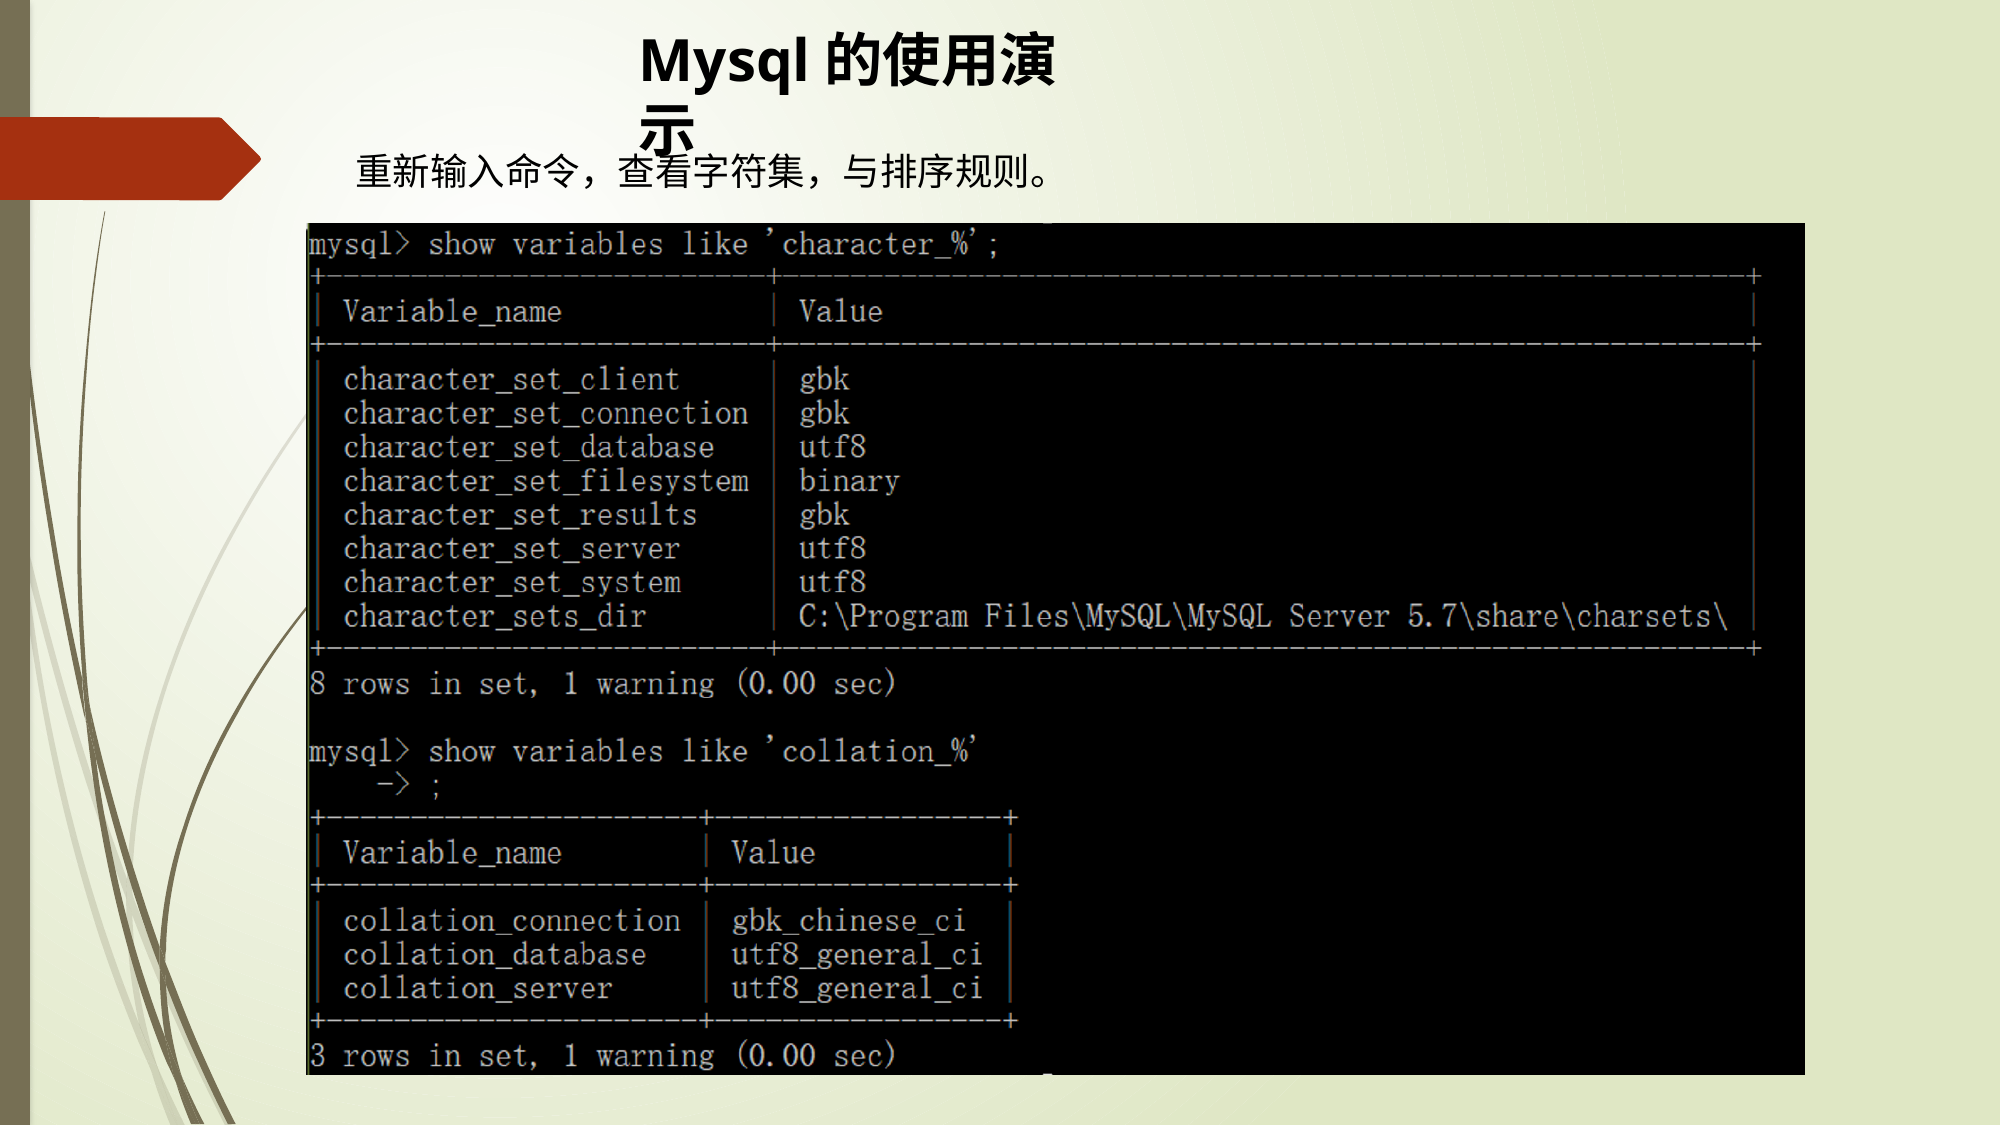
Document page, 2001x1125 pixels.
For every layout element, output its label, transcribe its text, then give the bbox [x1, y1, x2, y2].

text_box Mysql的使用演示 [624, 15, 1116, 171]
picture [306, 223, 1805, 1075]
text_box 重新输入命令，查看字符集，与排序规则。 [340, 140, 1101, 201]
